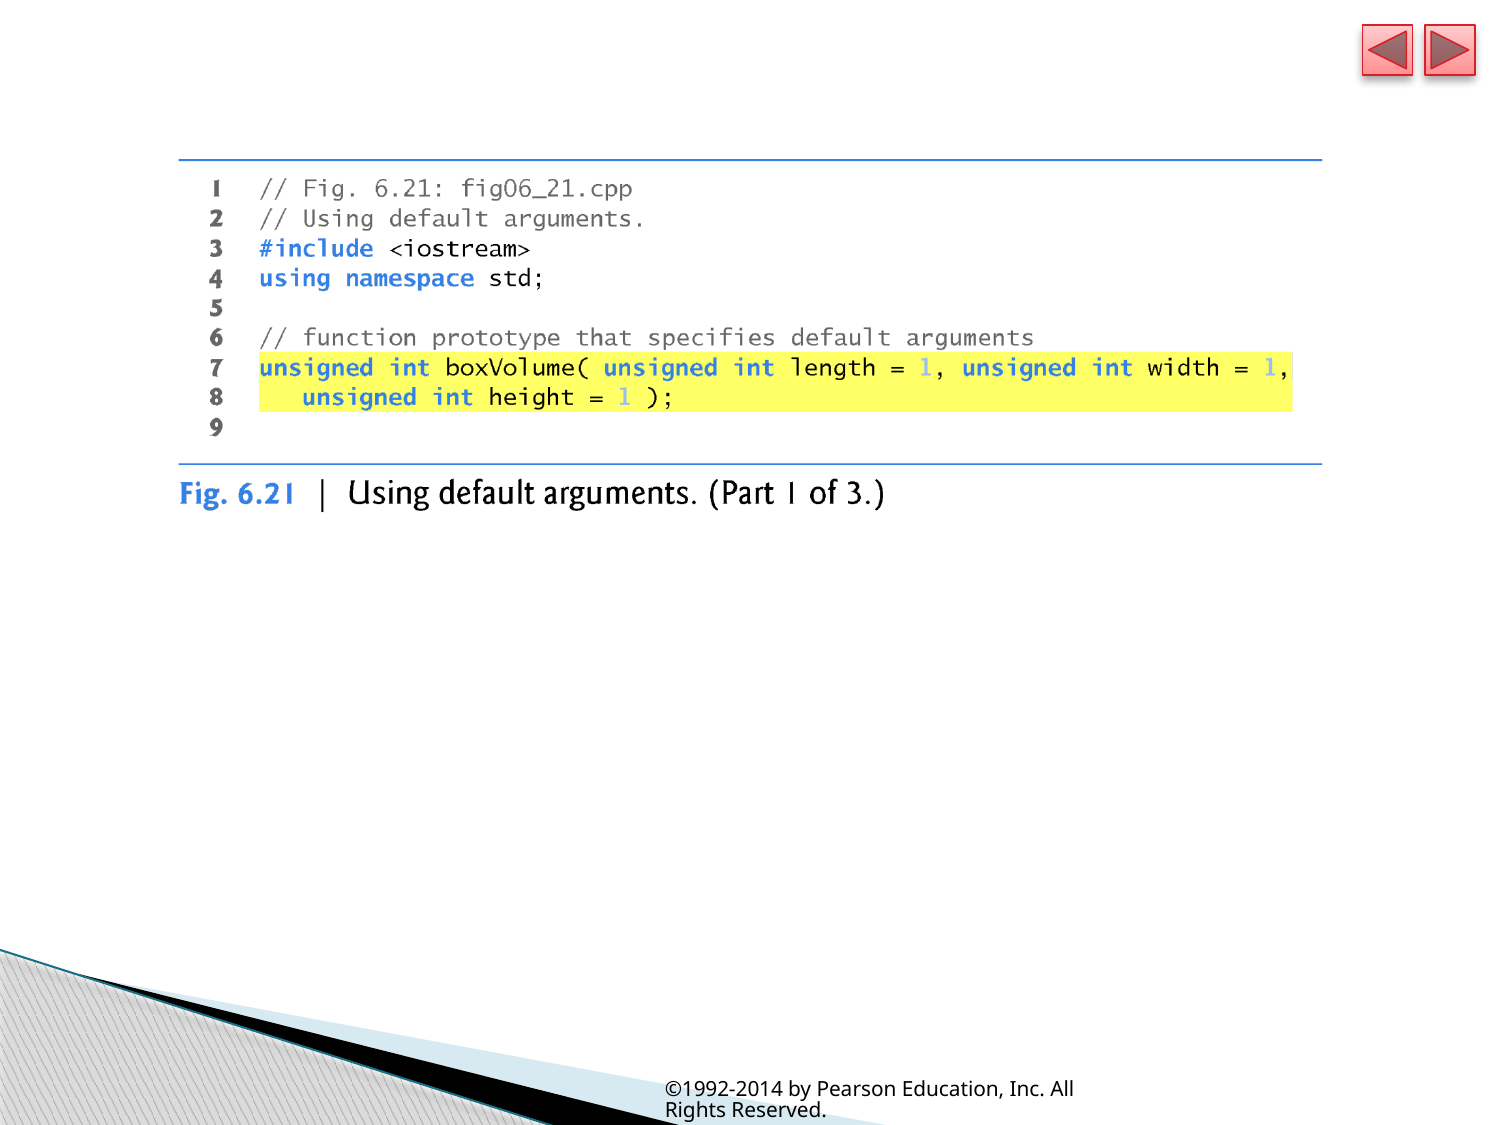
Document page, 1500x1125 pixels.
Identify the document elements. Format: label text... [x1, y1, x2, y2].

footer ©1992-2014 by Pearson Education, Inc. All Rights Reserved. [650, 1051, 1105, 1112]
picture [0, 106, 1500, 1018]
